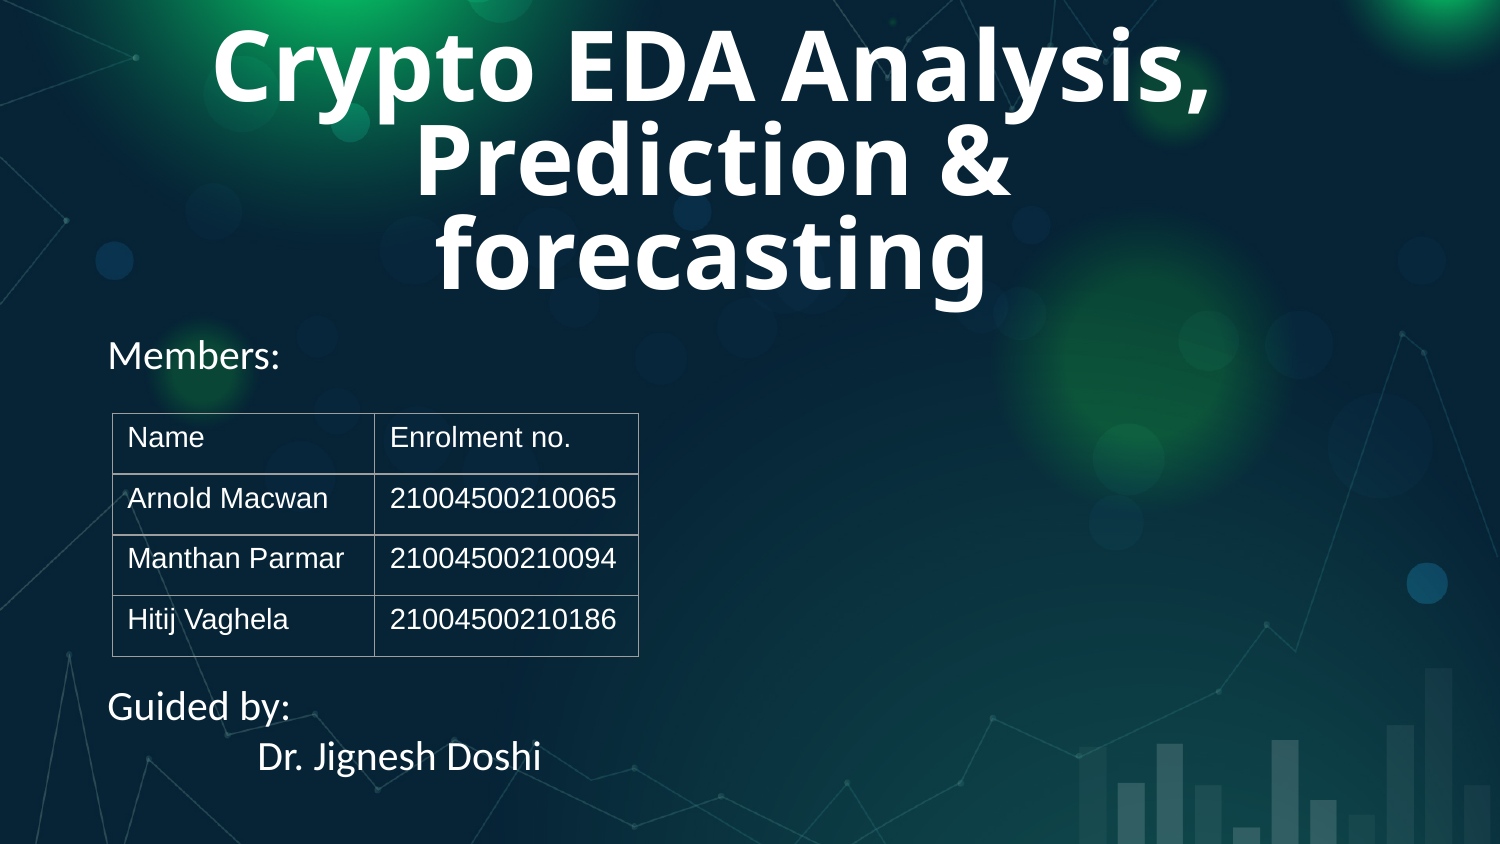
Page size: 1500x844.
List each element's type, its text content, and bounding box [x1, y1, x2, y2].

table_header Name [113, 414, 374, 473]
table_header Enrolment no. [375, 414, 638, 473]
table_cell 21004500210094 [375, 536, 638, 595]
table_cell Manthan Parmar [113, 536, 374, 595]
table_cell Arnold Macwan [113, 475, 374, 534]
table_cell 21004500210065 [375, 475, 638, 534]
picture [0, 0, 1500, 844]
table_cell Hitij Vaghela [113, 596, 374, 656]
title Crypto EDA Analysis, Prediction & forecasting [143, 77, 1282, 320]
table_cell 21004500210186 [375, 596, 638, 656]
text_box Members: Guided by: Dr. Jignesh Doshi [92, 320, 1337, 786]
